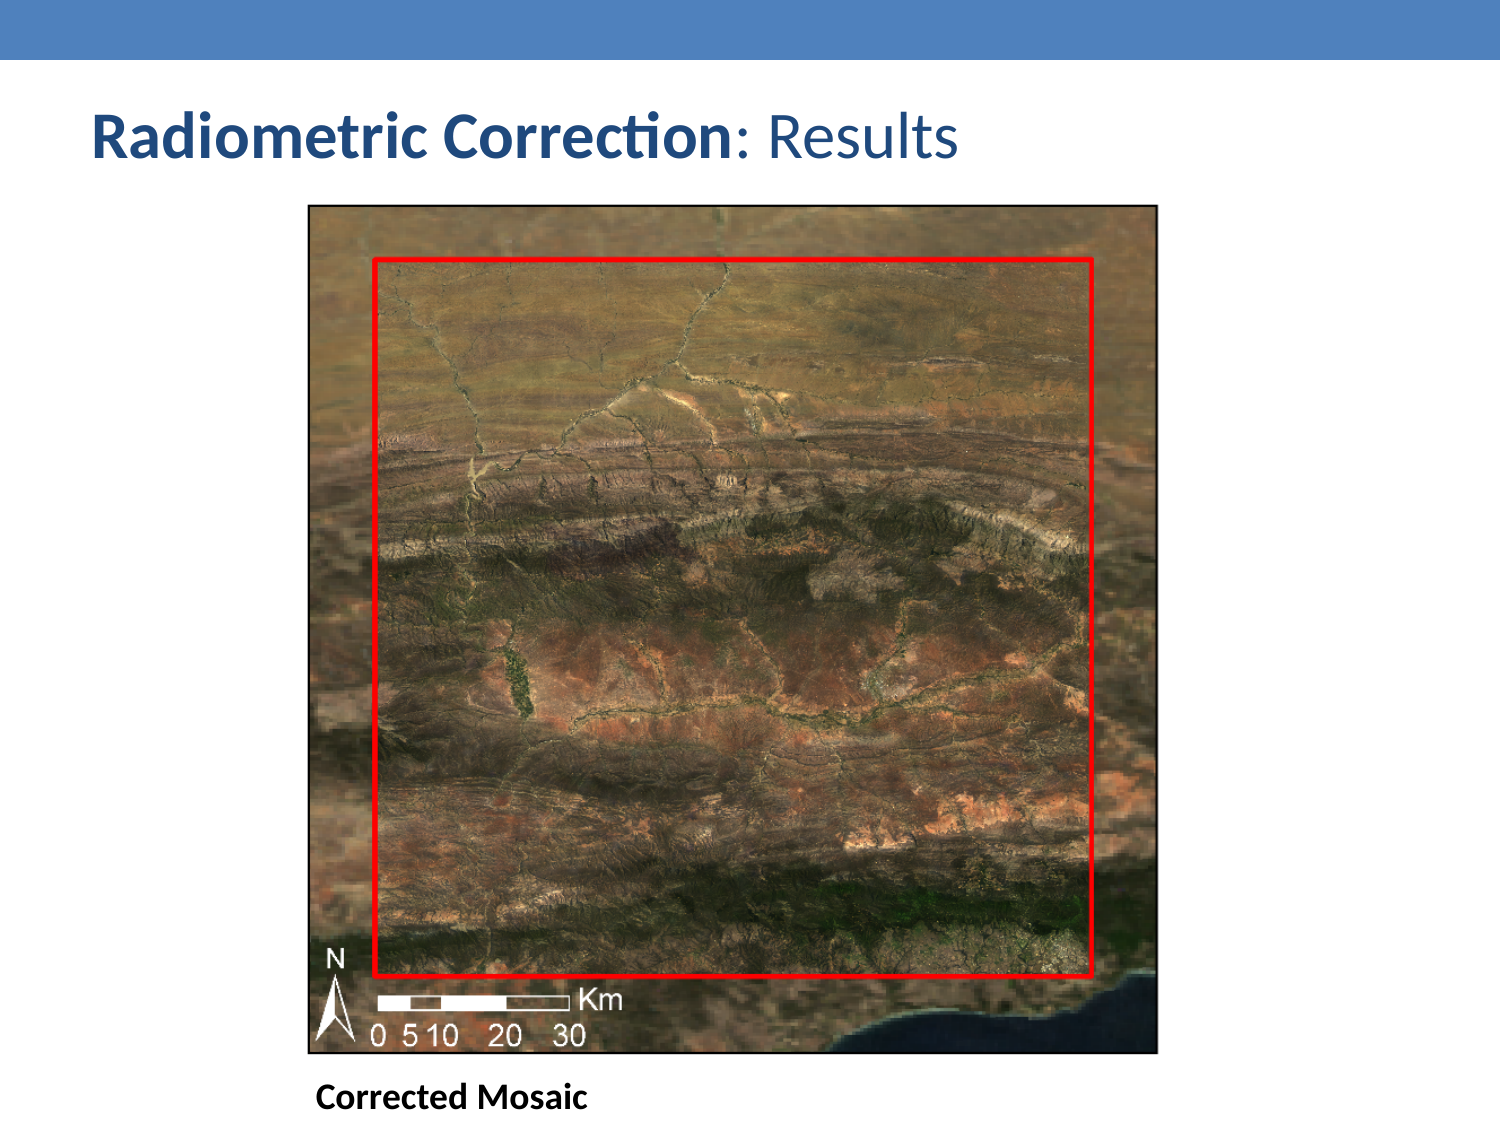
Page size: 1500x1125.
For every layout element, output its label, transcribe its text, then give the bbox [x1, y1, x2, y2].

text_box Radiometric Correction: Results [76, 65, 1427, 199]
text_box Corrected Mosaic [301, 1064, 774, 1125]
picture [301, 198, 1164, 1061]
